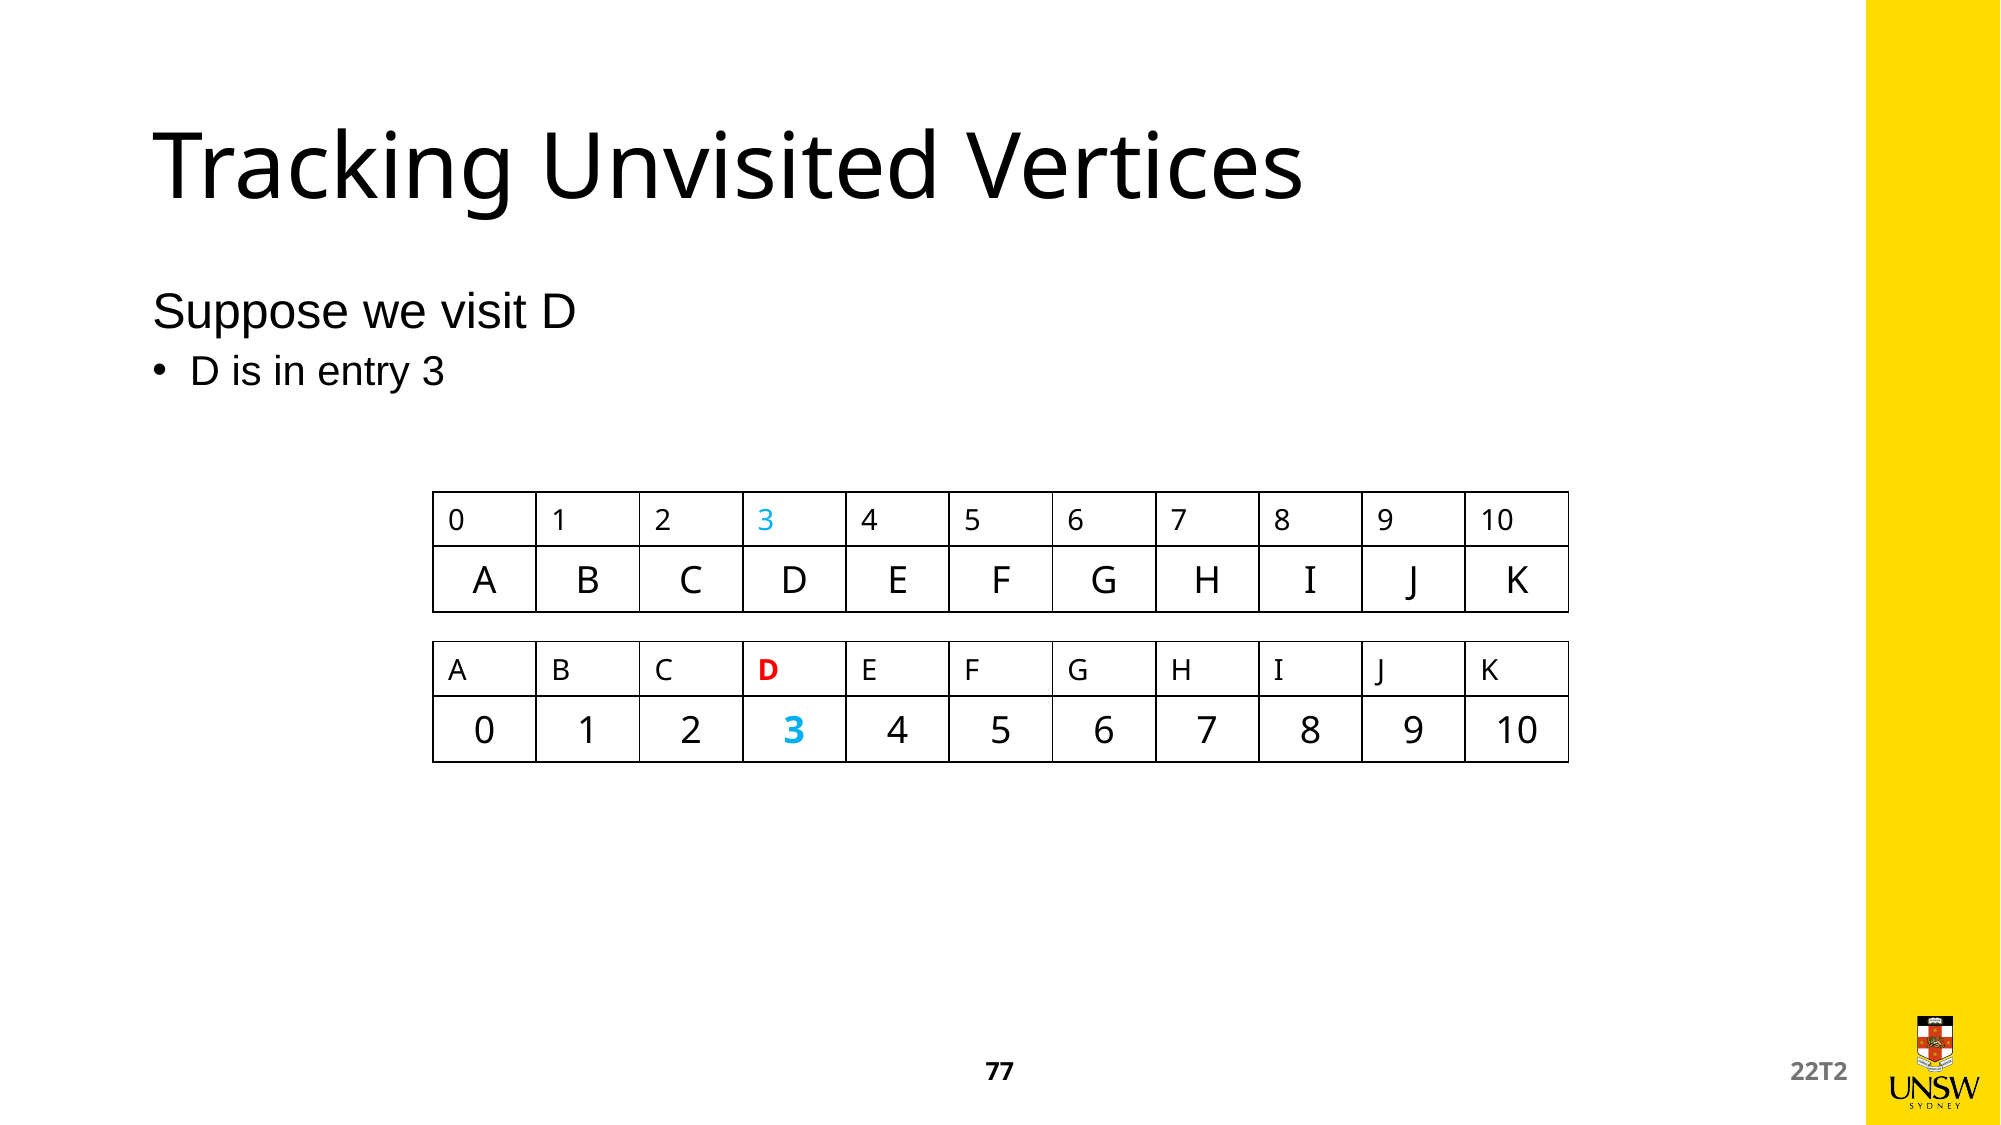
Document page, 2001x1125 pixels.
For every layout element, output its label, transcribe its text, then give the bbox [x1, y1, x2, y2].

footer 22T2 [1225, 1042, 1863, 1103]
table_cell H [1157, 547, 1258, 611]
table_header I [1260, 642, 1361, 695]
table_header 5 [950, 493, 1052, 545]
table_header 8 [1260, 493, 1361, 545]
table_cell A [434, 547, 535, 611]
table_header D [744, 642, 845, 695]
table_cell E [847, 547, 948, 611]
table_header 10 [1466, 493, 1568, 545]
table_cell I [1260, 547, 1361, 611]
table_header K [1466, 642, 1568, 695]
table_header 6 [1053, 493, 1155, 545]
table_header 2 [640, 493, 742, 545]
table_cell B [537, 547, 639, 611]
table_cell 10 [1466, 697, 1568, 761]
table_cell 0 [434, 697, 535, 761]
table_cell 7 [1157, 697, 1258, 761]
table_cell 8 [1260, 697, 1361, 761]
table_header 7 [1157, 493, 1258, 545]
picture [1890, 1016, 1980, 1109]
table_cell 1 [537, 697, 639, 761]
table_header H [1157, 642, 1258, 695]
table_cell 6 [1053, 697, 1155, 761]
table_cell F [950, 547, 1052, 611]
table_header 3 [744, 493, 845, 545]
table_cell D [744, 547, 845, 611]
table_cell G [1053, 547, 1155, 611]
table_header B [537, 642, 639, 695]
title Tracking Unvisited Vertices [137, 59, 1863, 277]
table_header 4 [847, 493, 948, 545]
slide_number 77 [774, 1042, 1225, 1103]
table_cell C [640, 547, 742, 611]
table_cell K [1466, 547, 1568, 611]
table_cell J [1363, 547, 1464, 611]
table_cell 4 [847, 697, 948, 761]
table_cell 9 [1363, 697, 1464, 761]
table_header E [847, 642, 948, 695]
table_cell 5 [950, 697, 1052, 761]
table_header F [950, 642, 1052, 695]
table_header C [640, 642, 742, 695]
table_header 0 [434, 493, 535, 545]
table_cell 3 [744, 697, 845, 761]
list Suppose we visit D D is in entry 3 [137, 277, 1863, 992]
table_header 9 [1363, 493, 1464, 545]
table_header J [1363, 642, 1464, 695]
table_header A [434, 642, 535, 695]
table_header G [1053, 642, 1155, 695]
table_header 1 [537, 493, 639, 545]
table_cell 2 [640, 697, 742, 761]
